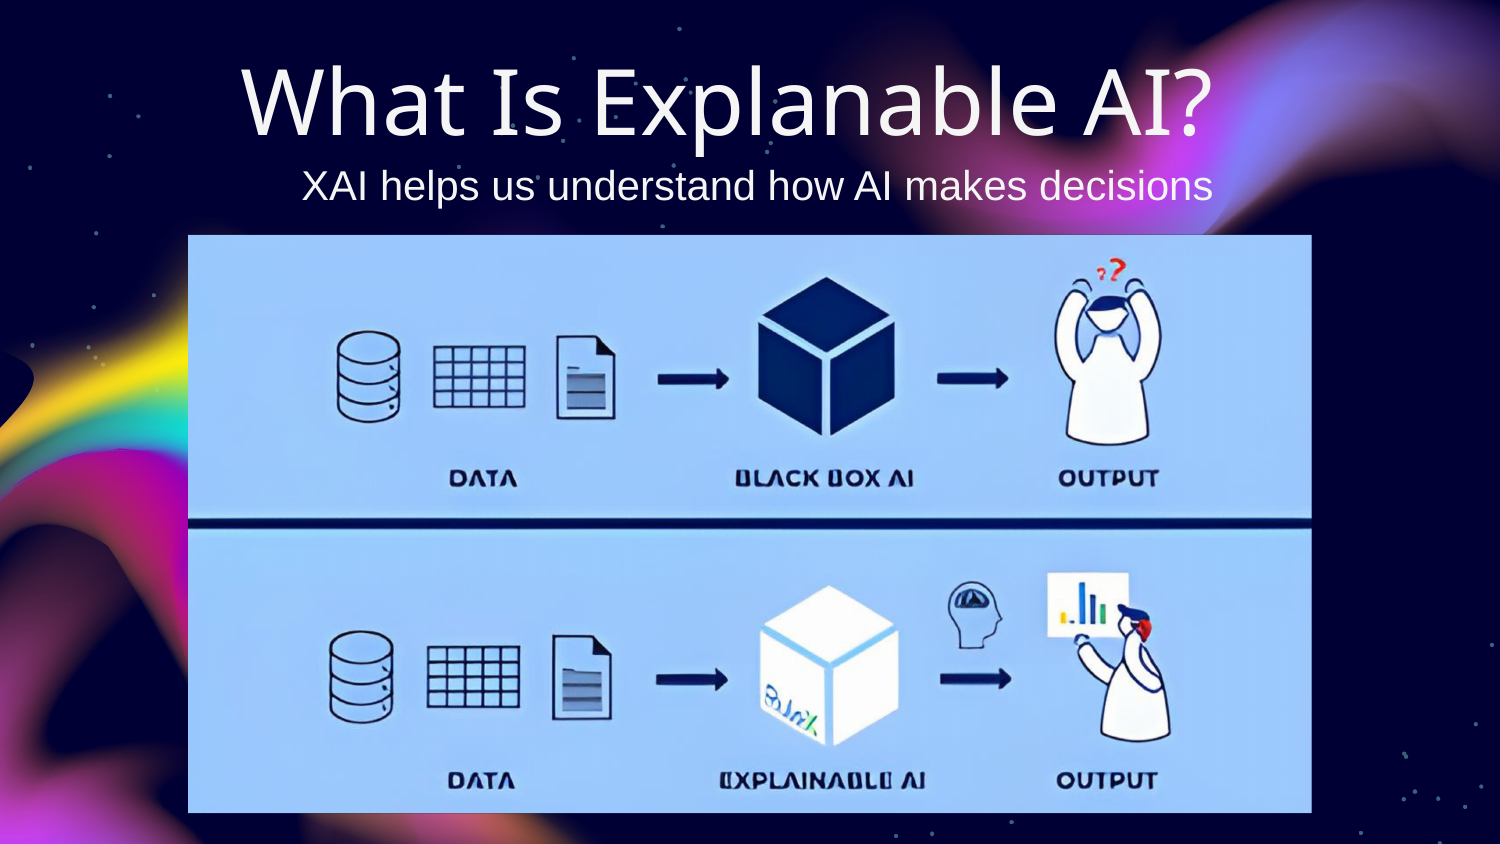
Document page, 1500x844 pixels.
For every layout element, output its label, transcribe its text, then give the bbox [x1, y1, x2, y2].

text_box XAI helps us understand how AI makes decisions [0, 143, 124, 226]
picture [0, 0, 1500, 844]
